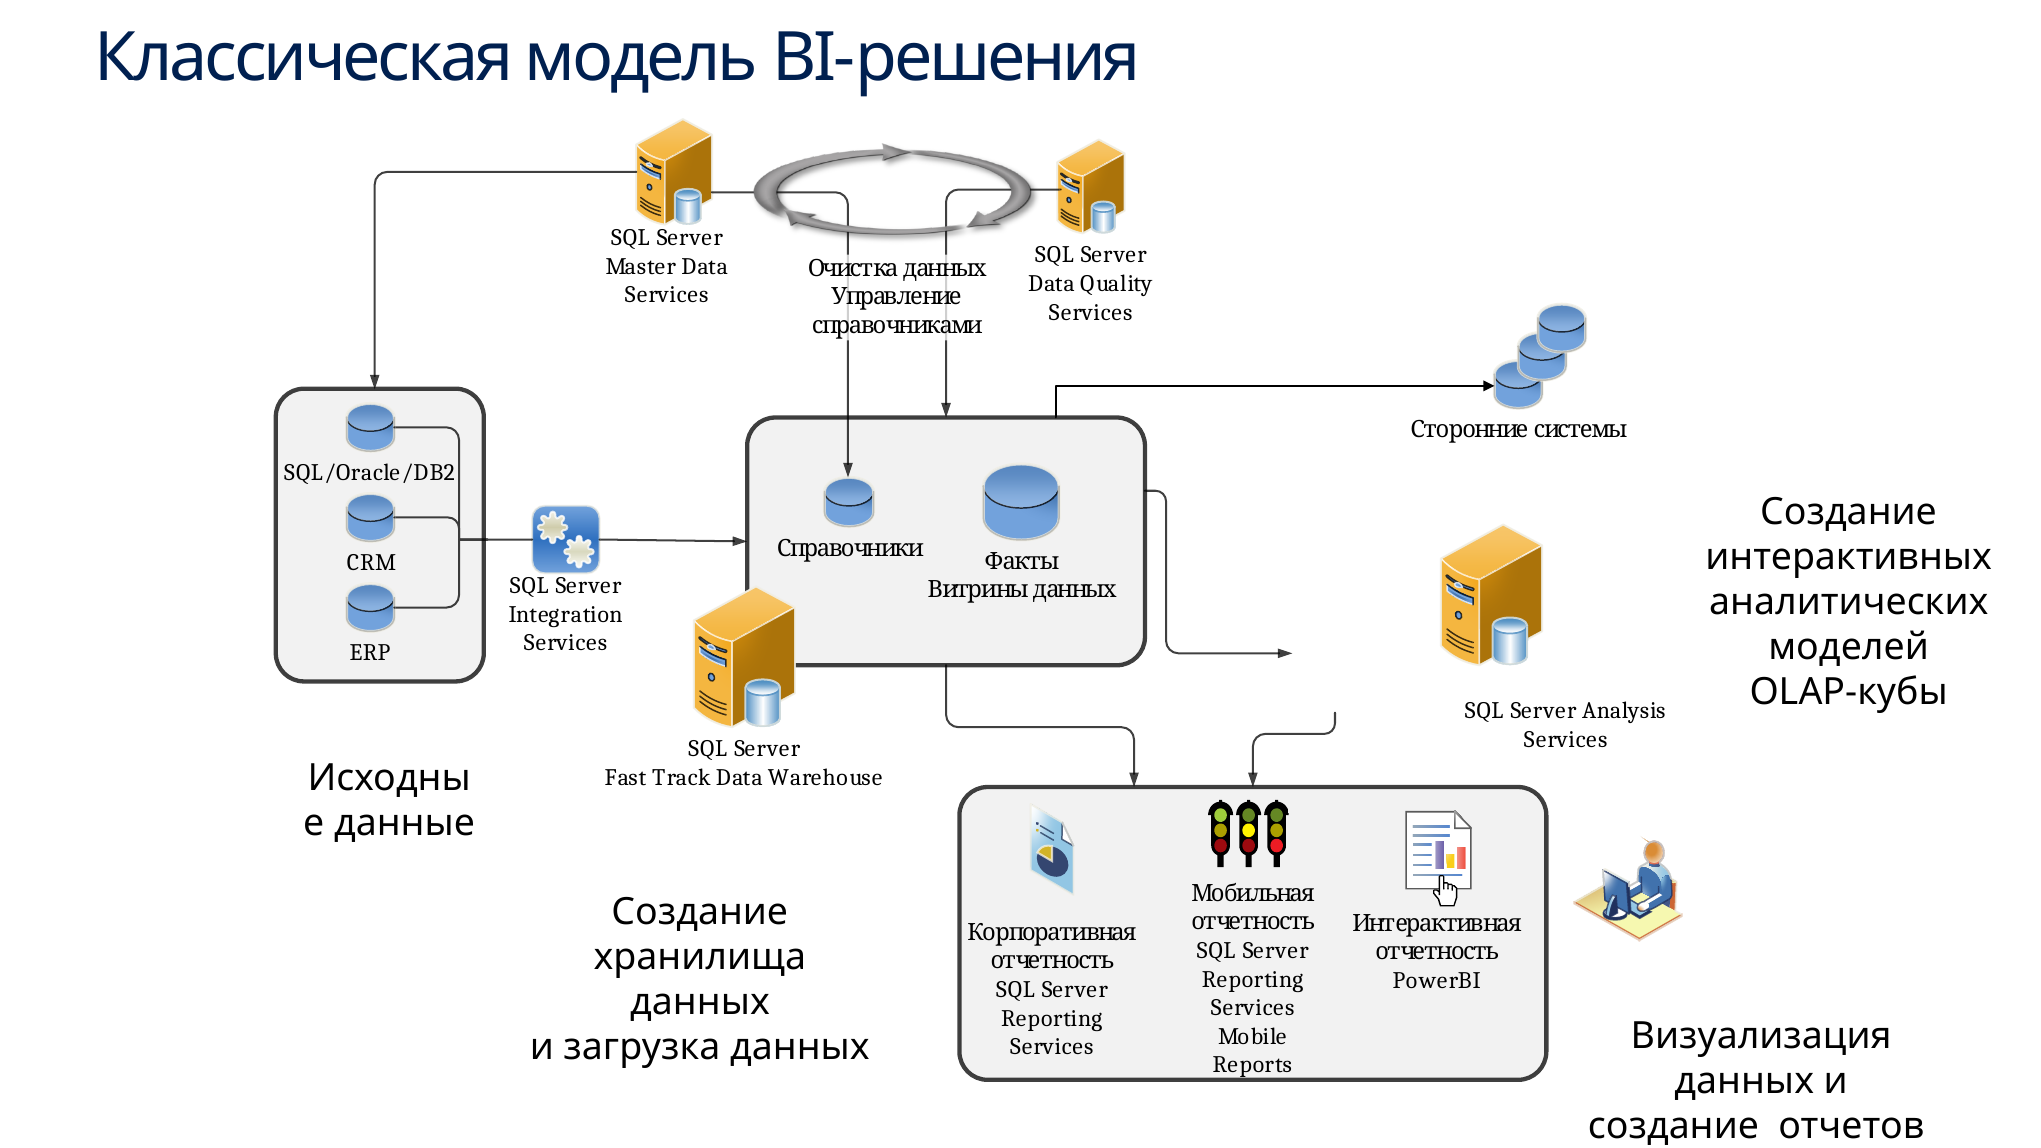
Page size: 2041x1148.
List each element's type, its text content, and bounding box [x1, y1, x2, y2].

text_box Создание интерактивных аналитических моделей OLAP-кубы [1685, 479, 2040, 720]
picture [269, 115, 1685, 1091]
text_box Классическая модель BI-решения [94, 21, 1376, 96]
text_box Визуализация данных и создание отчетов [1569, 1003, 1953, 1148]
